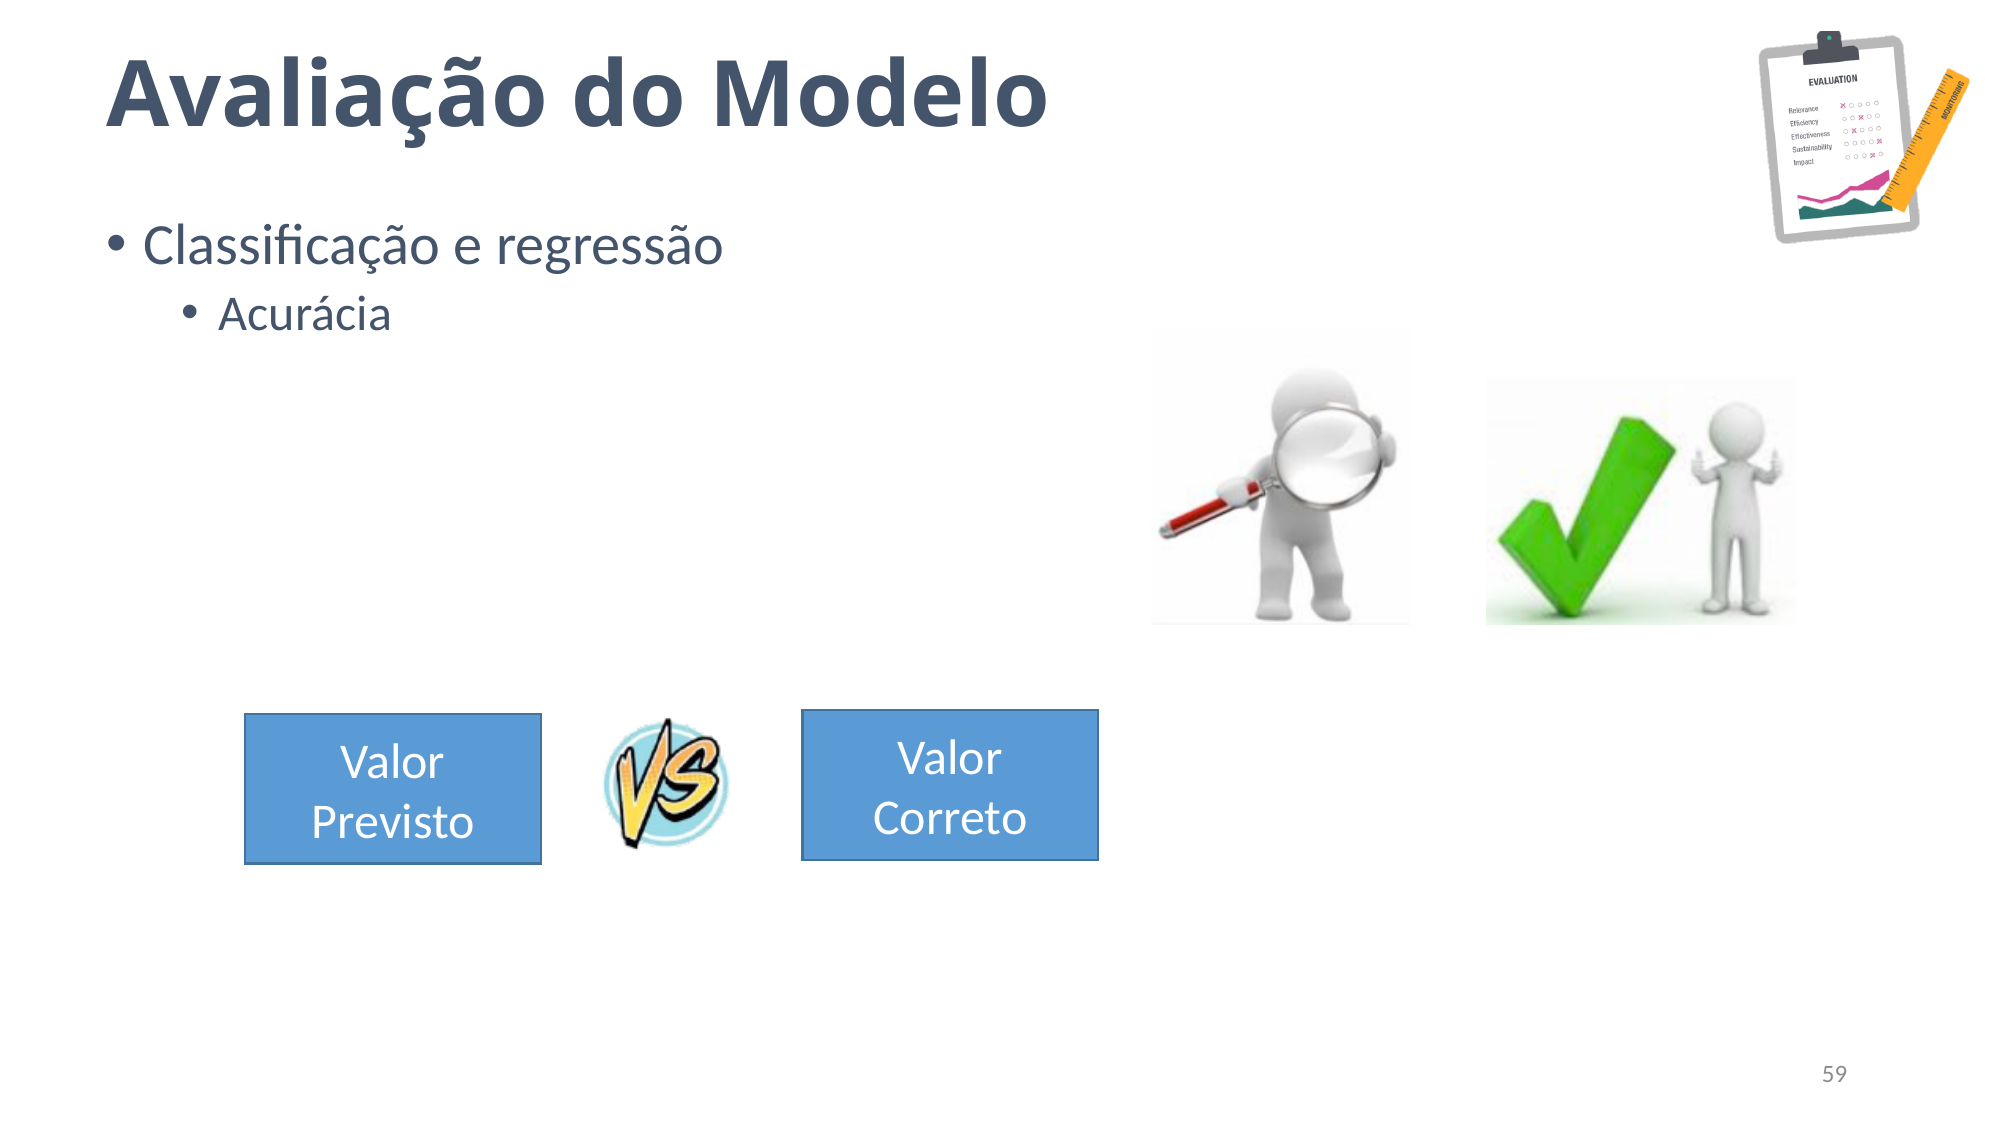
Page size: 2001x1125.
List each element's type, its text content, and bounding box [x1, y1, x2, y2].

title Avaliação do Modelo [91, 15, 1946, 178]
picture [1755, 31, 1970, 244]
picture [592, 706, 743, 860]
picture [1486, 377, 1801, 625]
slide_number 59 [1412, 1042, 1863, 1103]
list Classificação e regressão Acurácia [91, 206, 1946, 596]
picture [1151, 329, 1410, 625]
text_box Valor Previsto [244, 713, 542, 865]
text_box Valor Correto [801, 709, 1099, 861]
